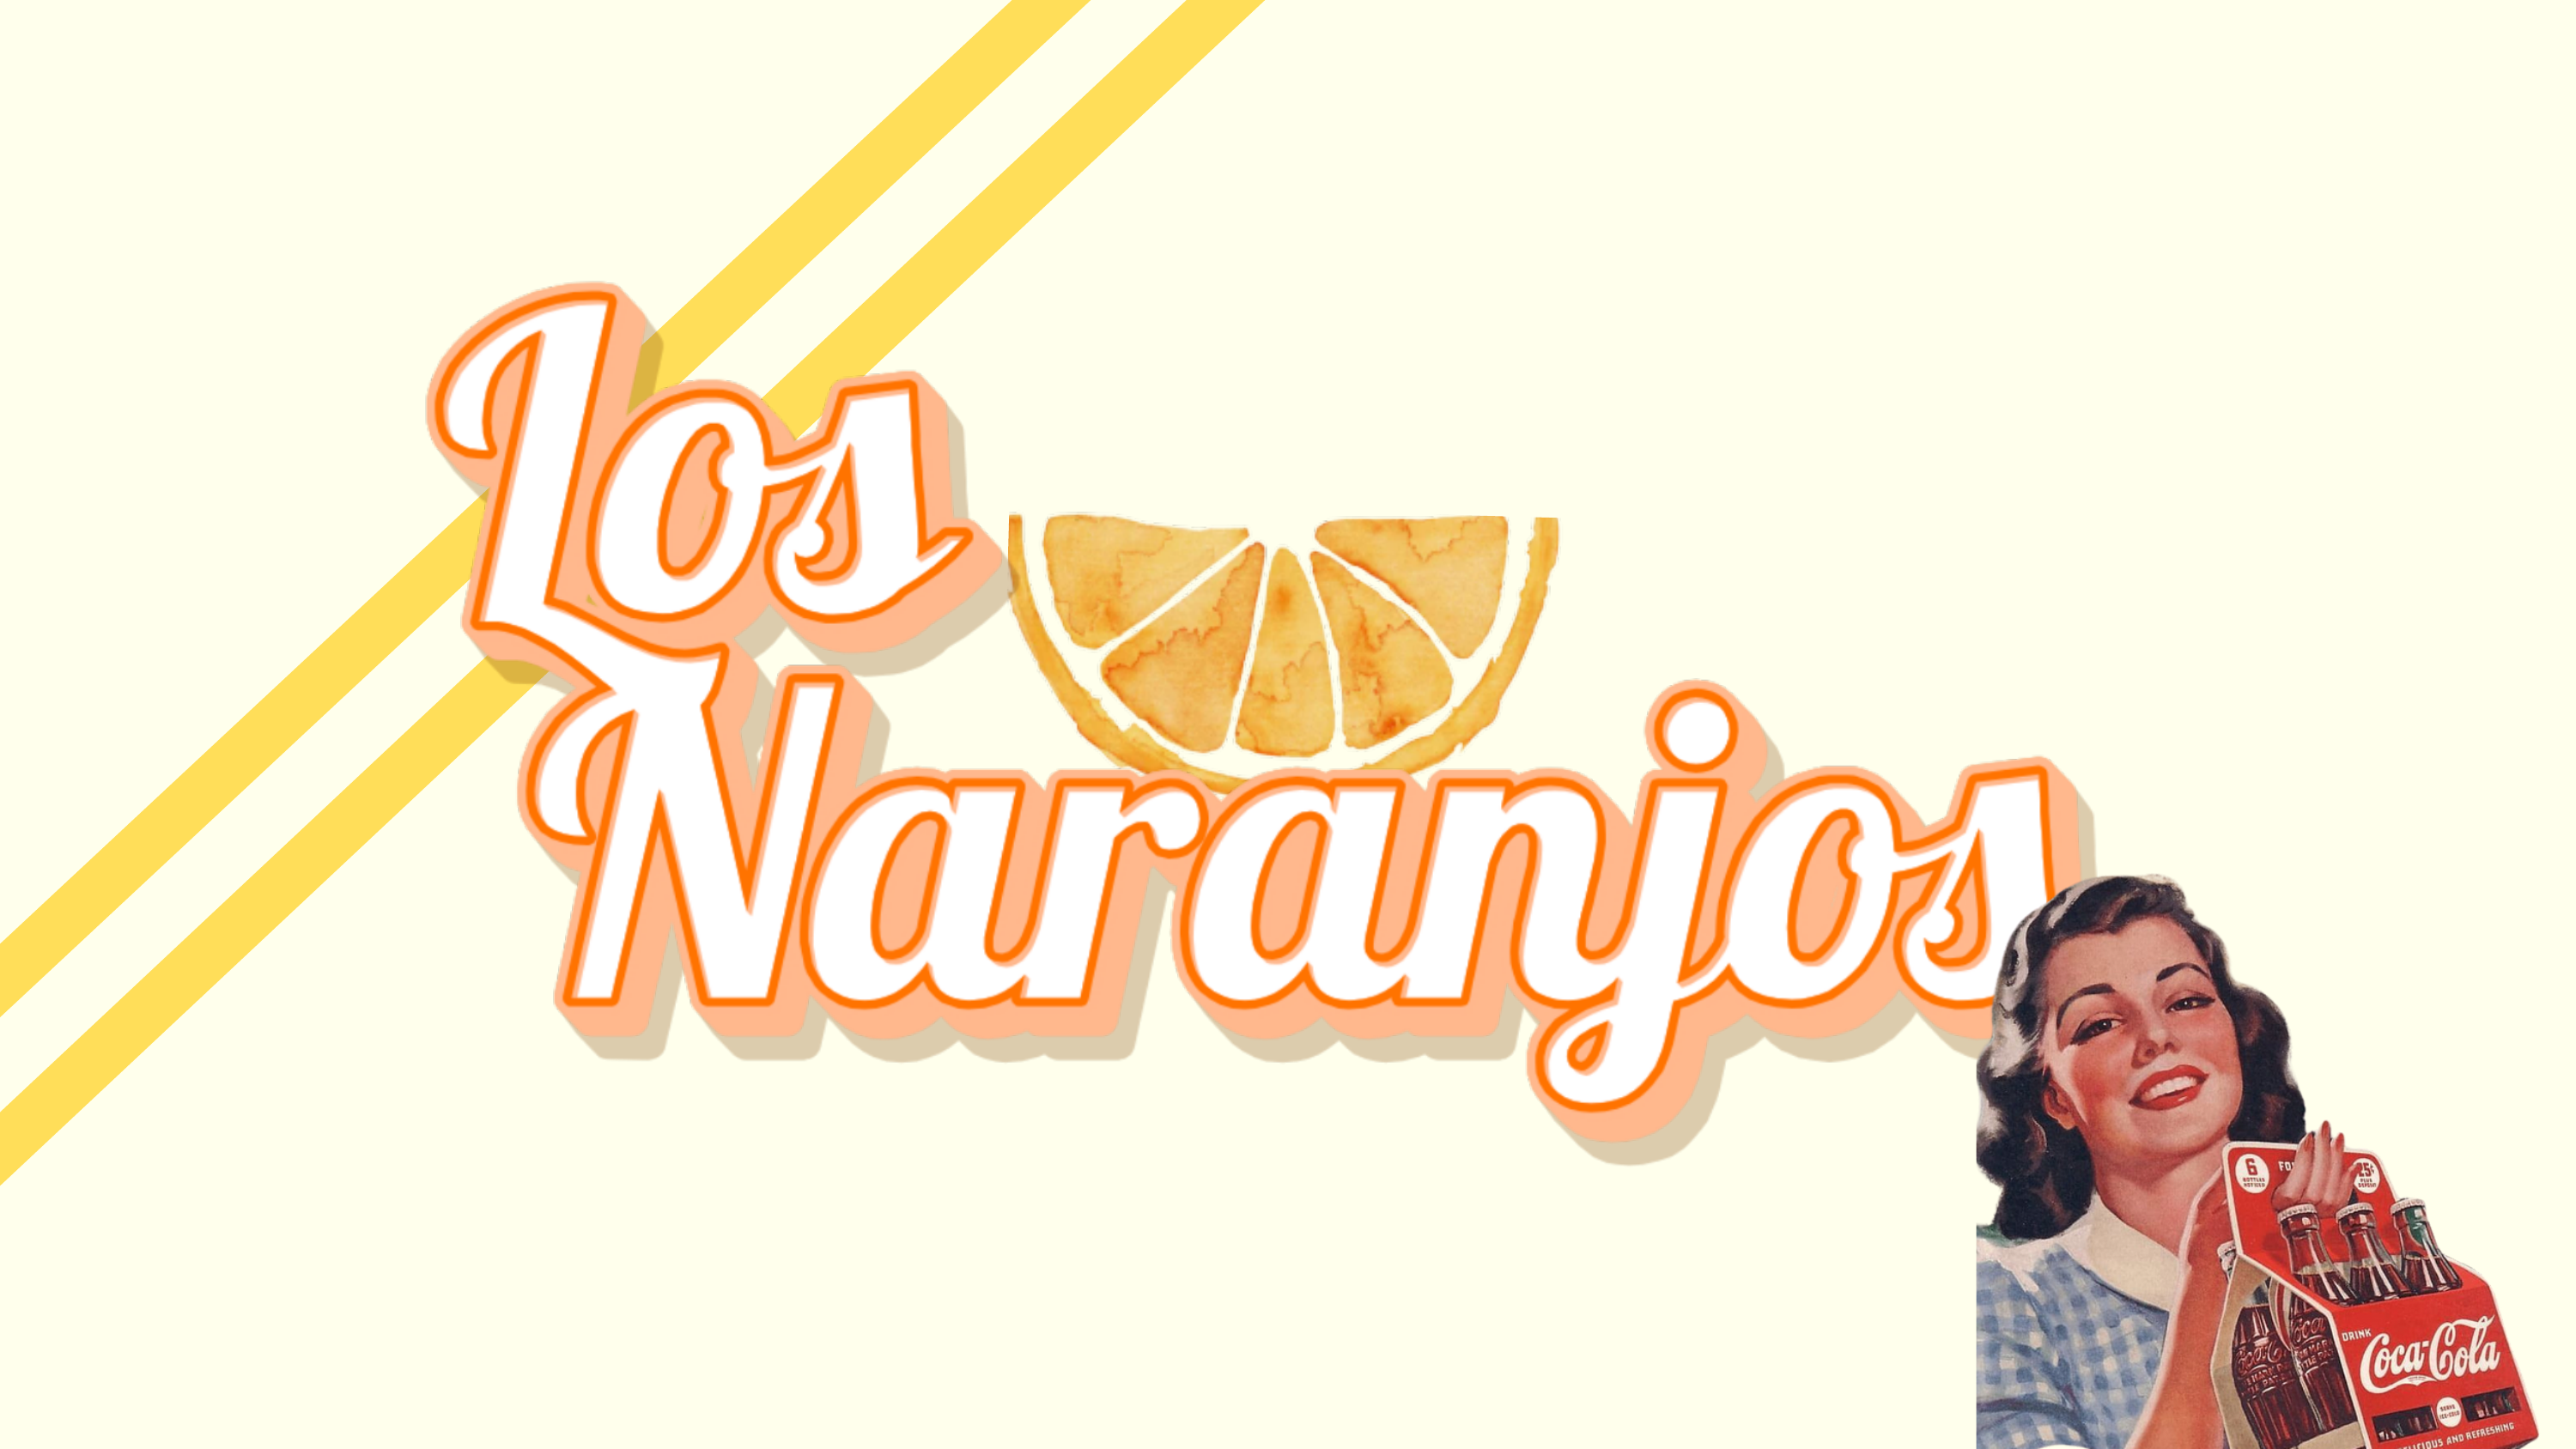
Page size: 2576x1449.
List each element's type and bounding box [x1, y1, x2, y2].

picture [254, 109, 2322, 1339]
text_box [1976, 865, 2576, 1449]
